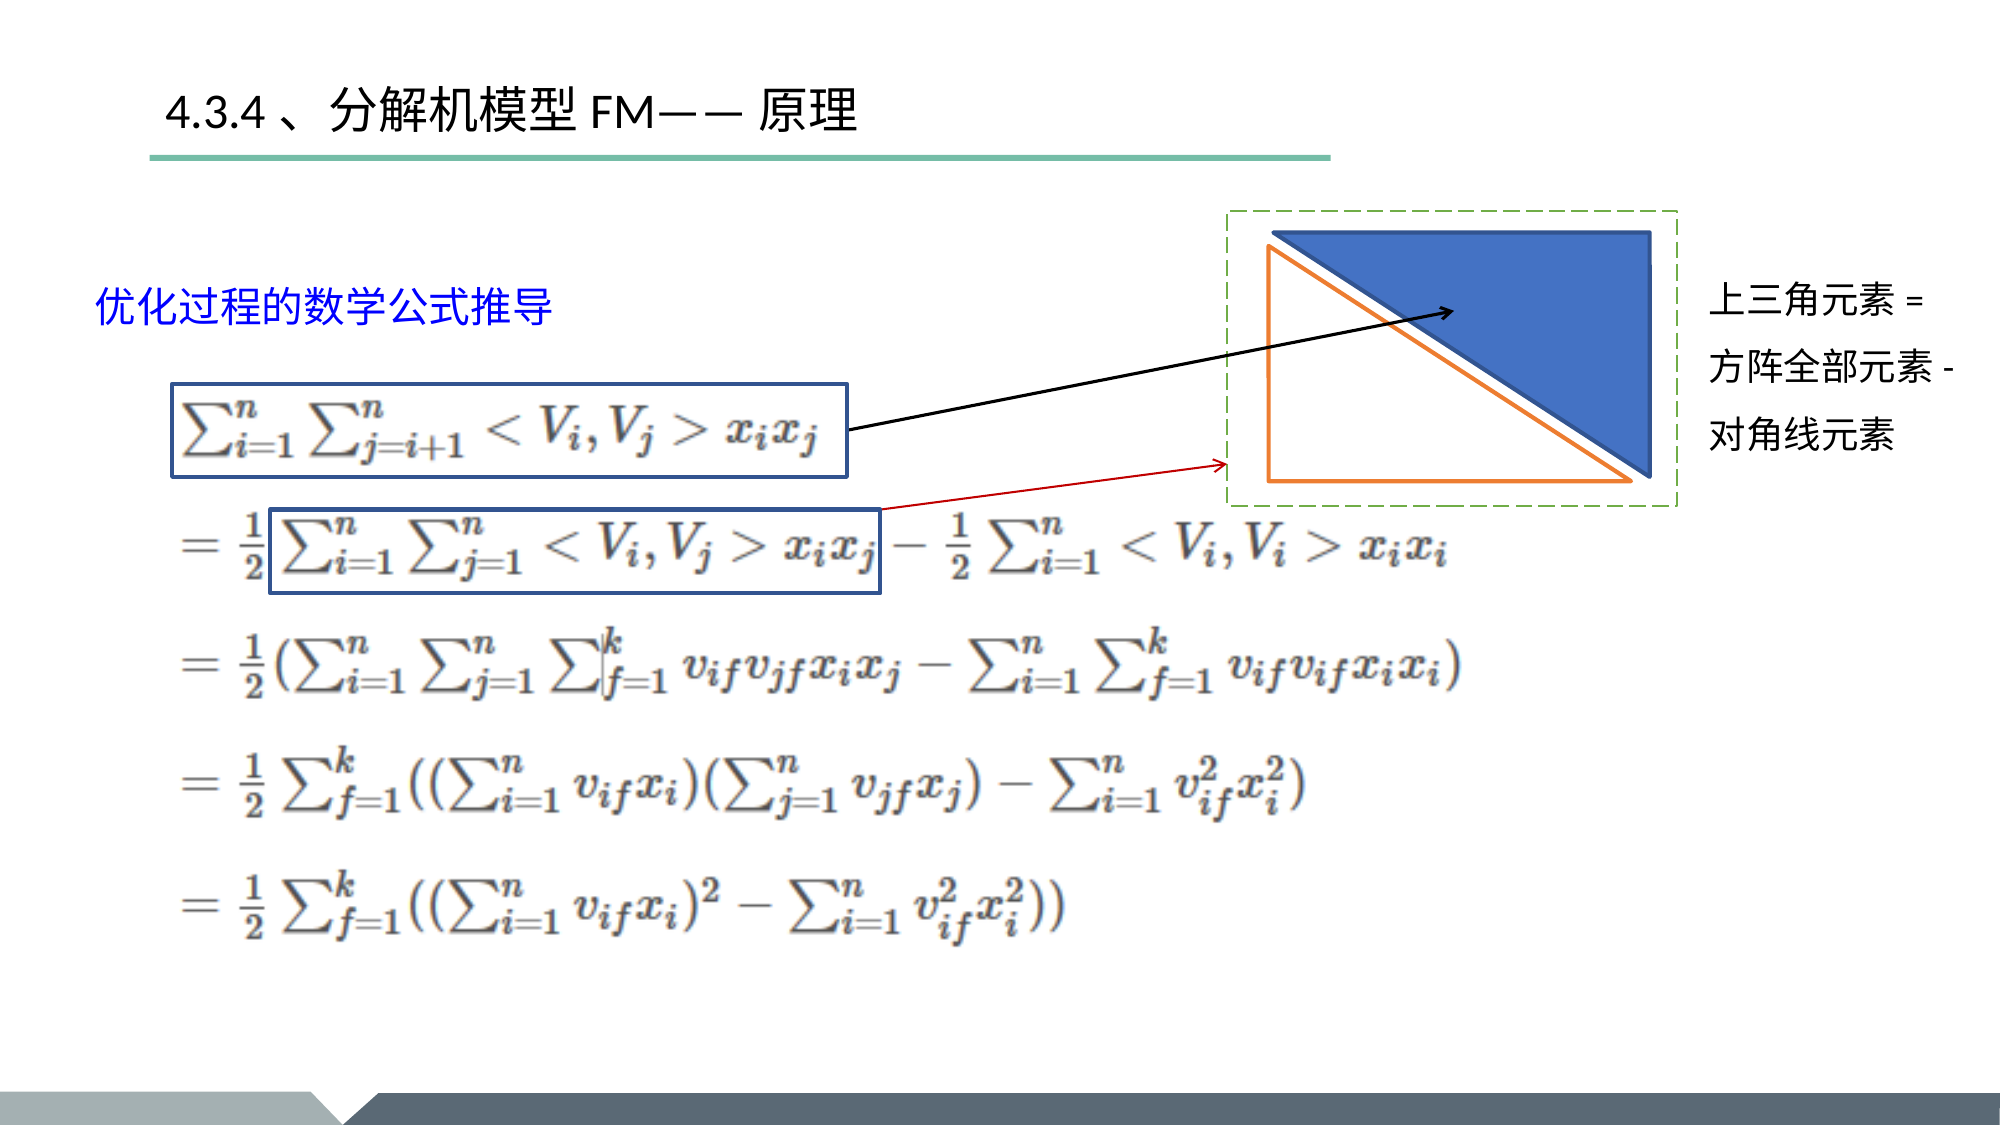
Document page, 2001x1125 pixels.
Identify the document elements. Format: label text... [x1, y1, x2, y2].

text_box [1271, 230, 1652, 479]
text_box [1266, 244, 1369, 308]
picture [160, 364, 1633, 977]
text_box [846, 310, 1455, 431]
text_box 上三角元素=方阵全部元素-对角线元素 [1694, 245, 1975, 464]
list 优化过程的数学公式推导 [86, 188, 1895, 1033]
text_box [1225, 209, 1679, 508]
title 4.3.4、分解机模型FM——原理 [157, 28, 1332, 159]
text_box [880, 463, 1228, 510]
